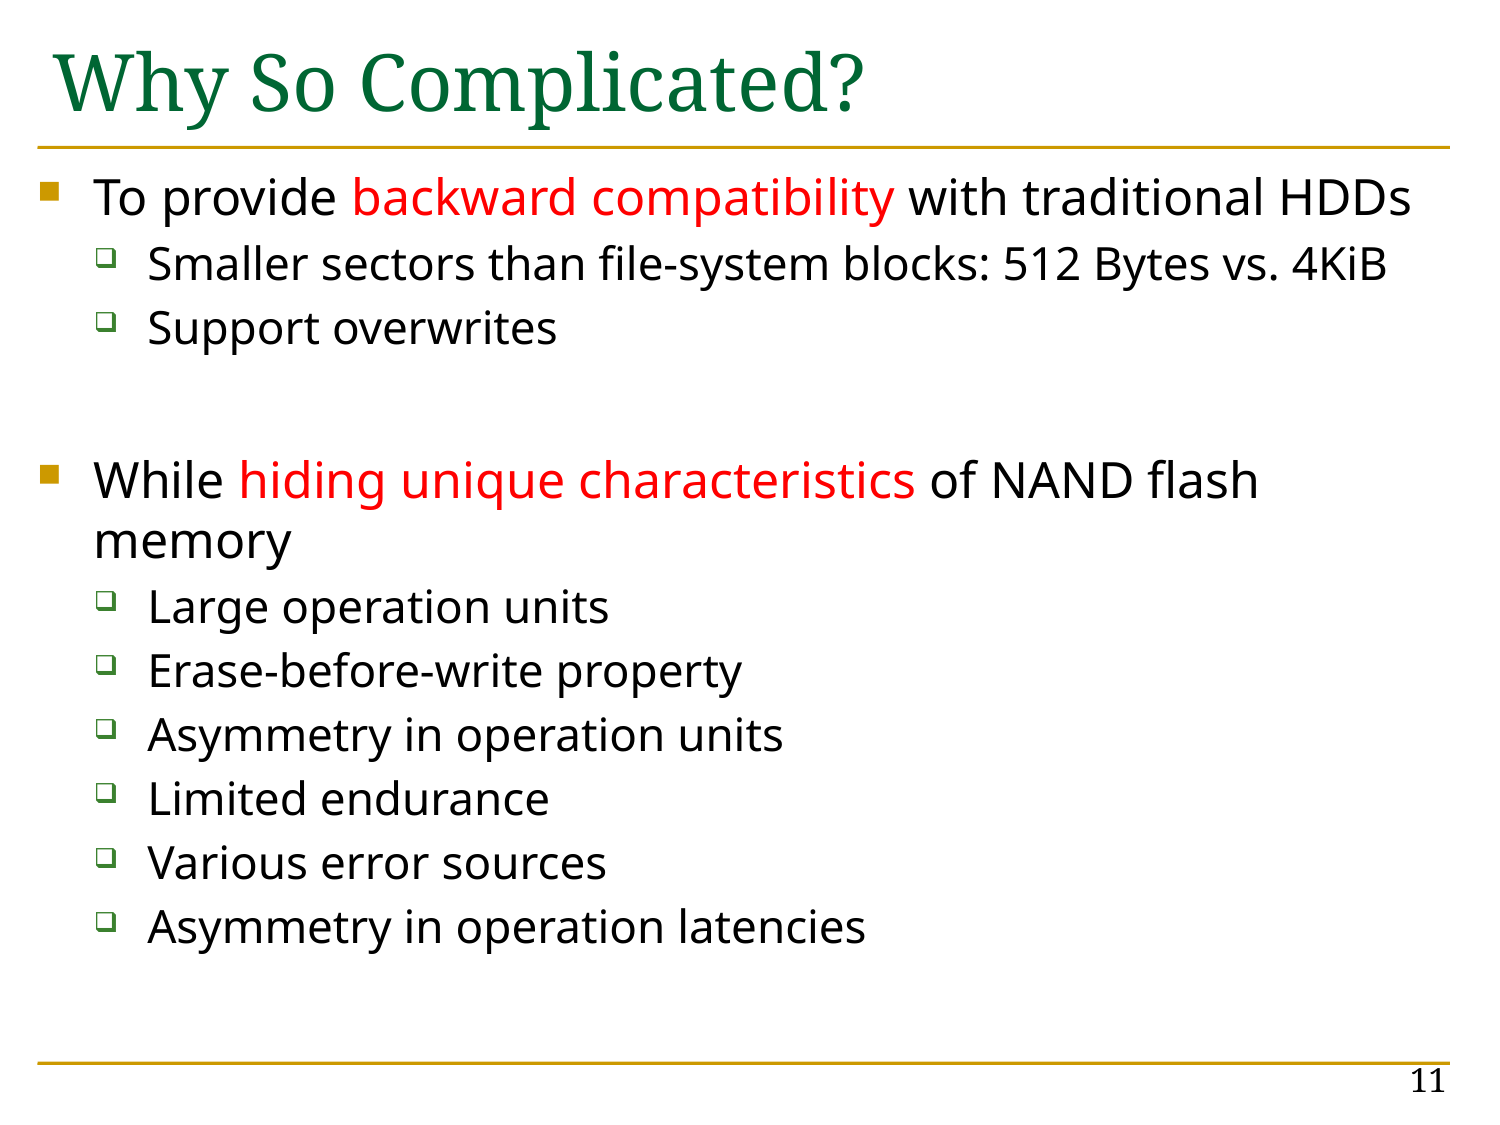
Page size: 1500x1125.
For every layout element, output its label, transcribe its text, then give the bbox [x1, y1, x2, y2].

list To provide backward compatibility with traditional HDDs Smaller sectors than file-system blocks: 512 Bytes vs. 4KiB Support overwrites While hiding unique characteristics of NAND flash memory Large operation units Erase-before-write property Asymmetry in operation units Limited endurance Various error sources Asymmetry in operation latencies [22, 158, 1435, 1011]
slide_number 11 [1111, 1036, 1462, 1112]
title Why So Complicated? [37, 24, 1500, 200]
